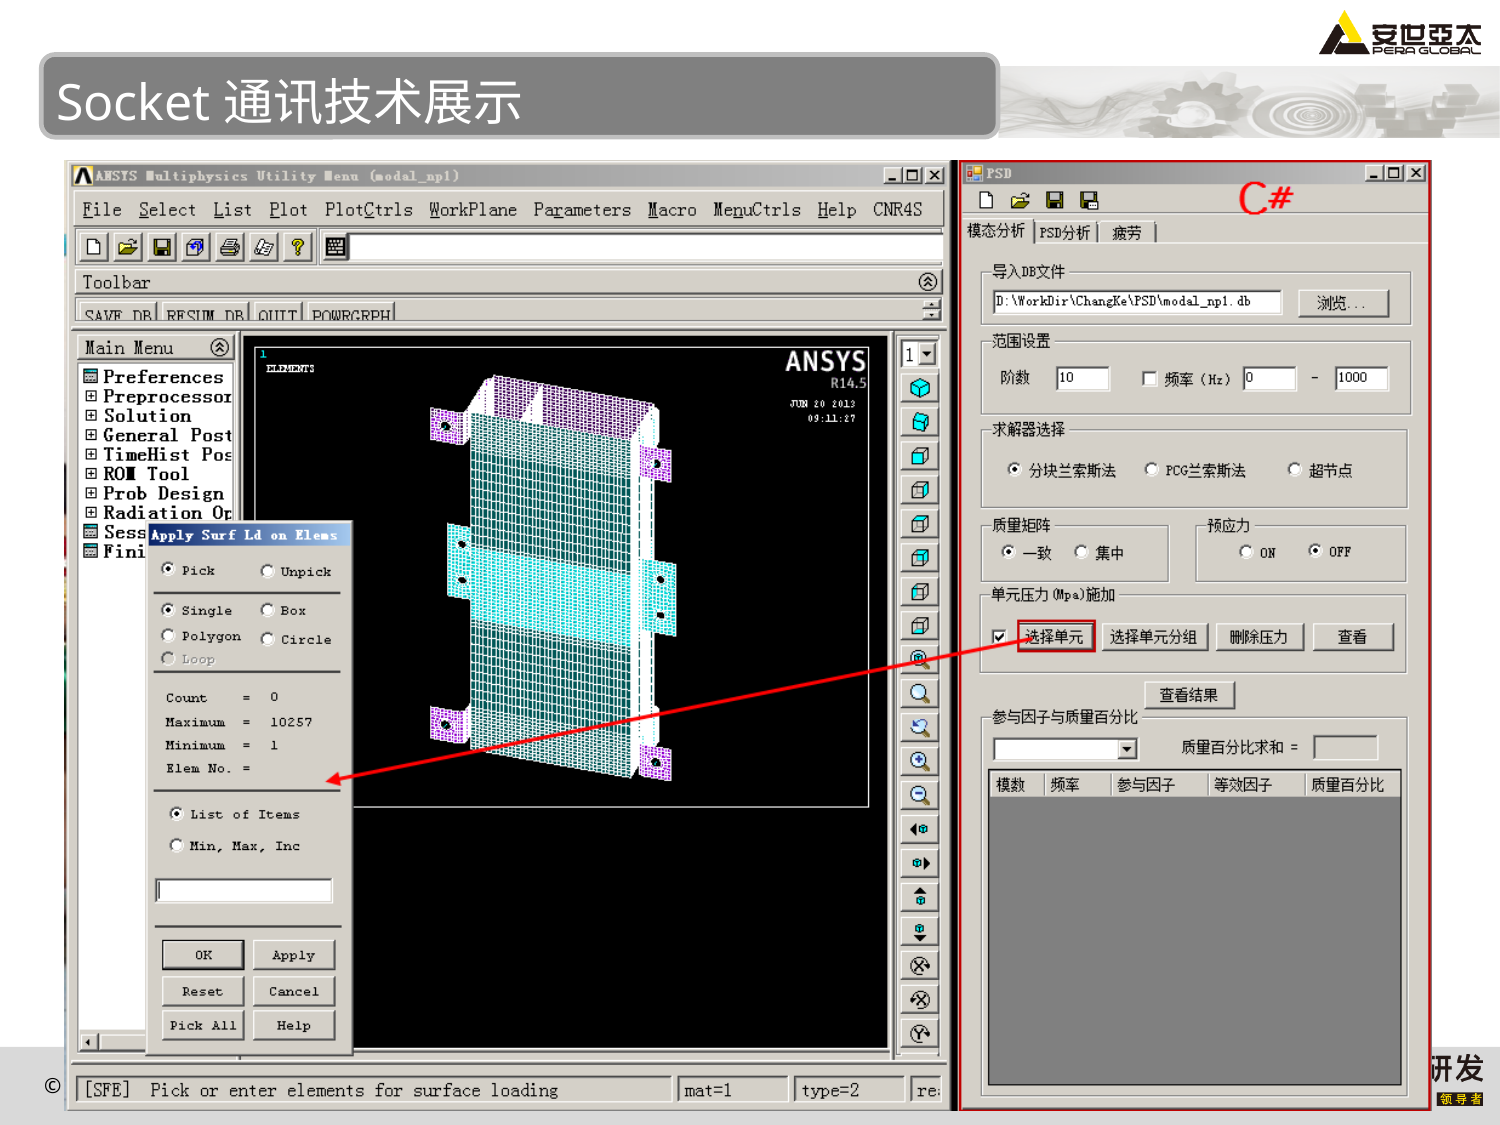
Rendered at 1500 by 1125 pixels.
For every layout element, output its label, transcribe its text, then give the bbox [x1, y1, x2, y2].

title Socket通讯技术展示 [41, 30, 1247, 171]
picture [1316, 7, 1483, 55]
picture [64, 160, 1483, 1112]
